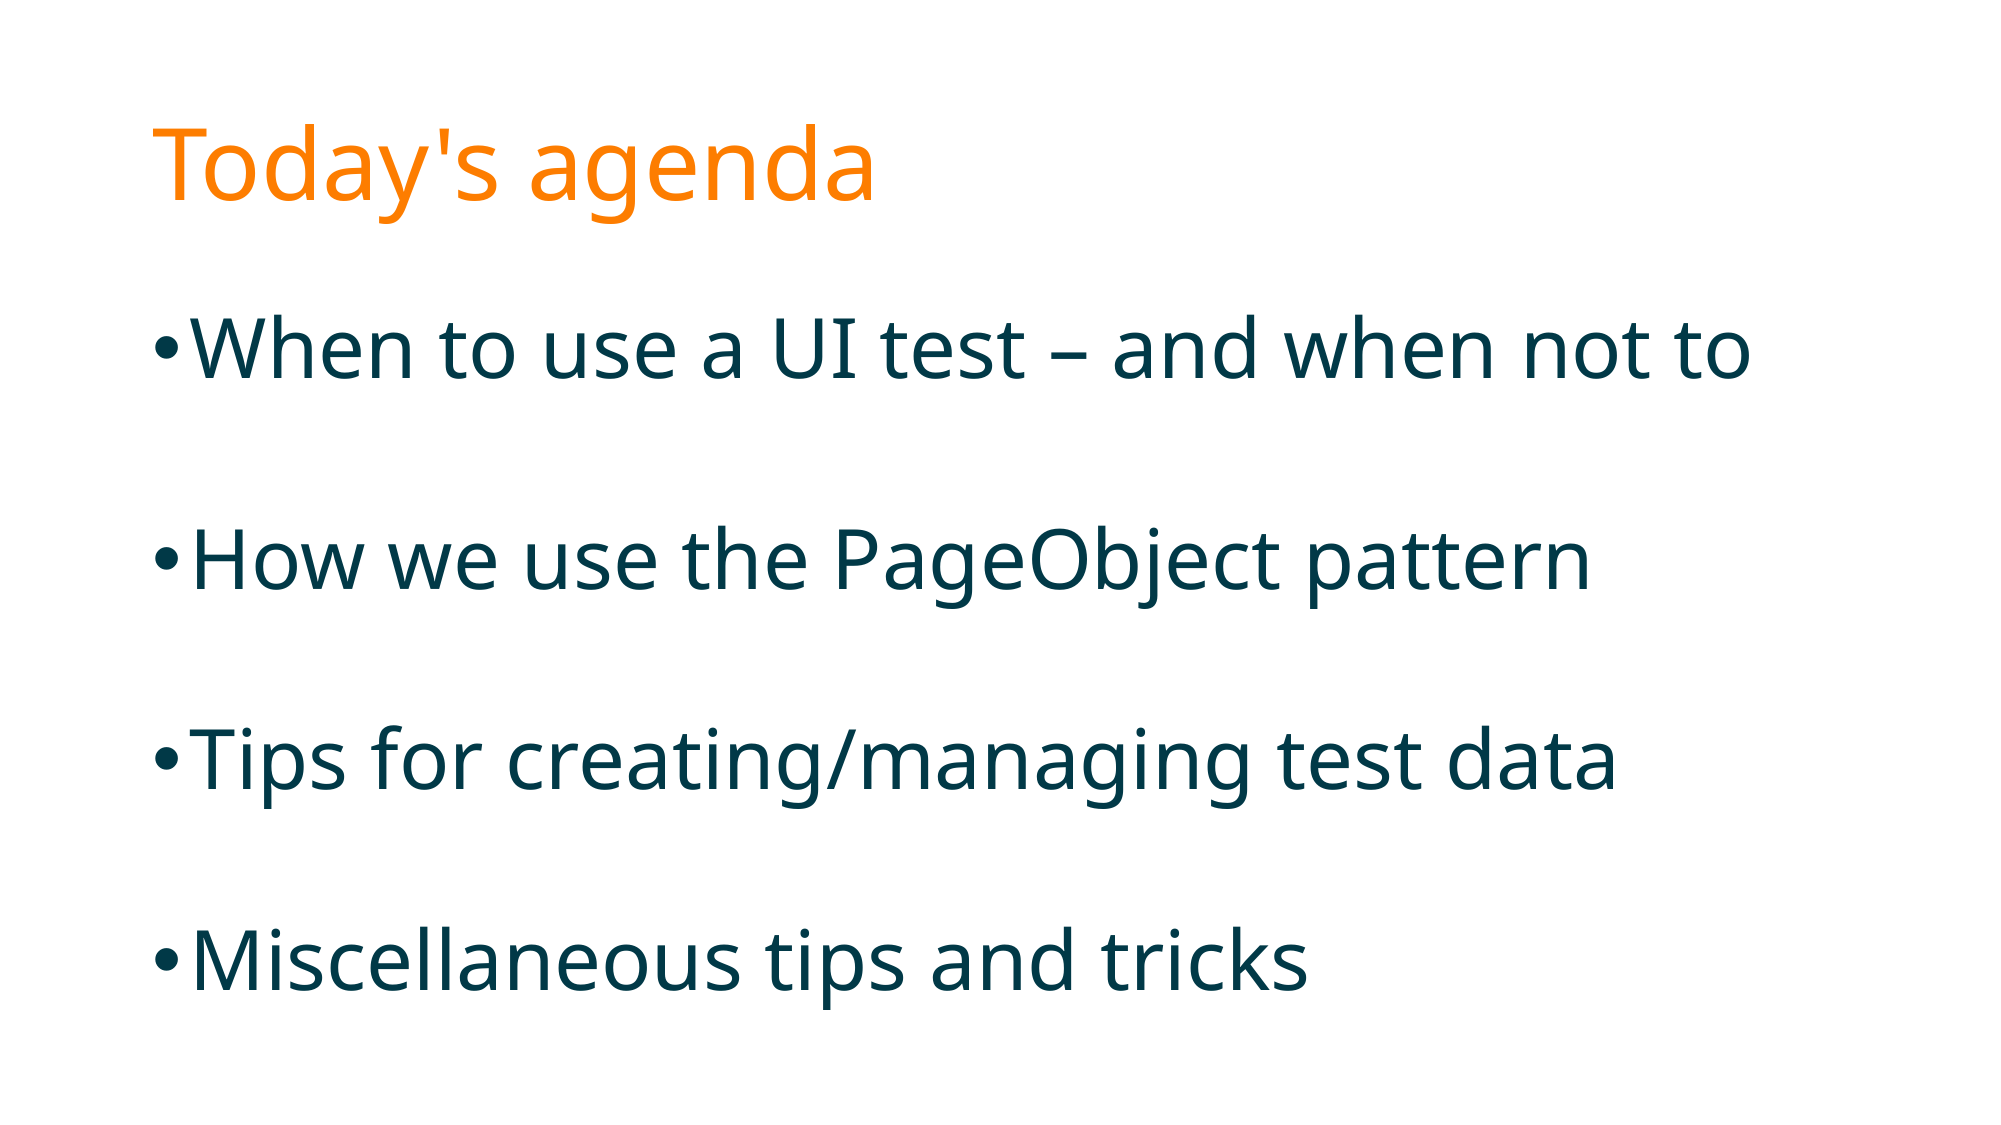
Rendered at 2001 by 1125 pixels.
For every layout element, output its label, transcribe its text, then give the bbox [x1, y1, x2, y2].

title Today's agenda [137, 59, 1863, 278]
list When to use a UI test – and when not to How we use the PageObject pattern Tips for creating/managing test data Miscellaneous tips and tricks [137, 299, 1863, 1125]
